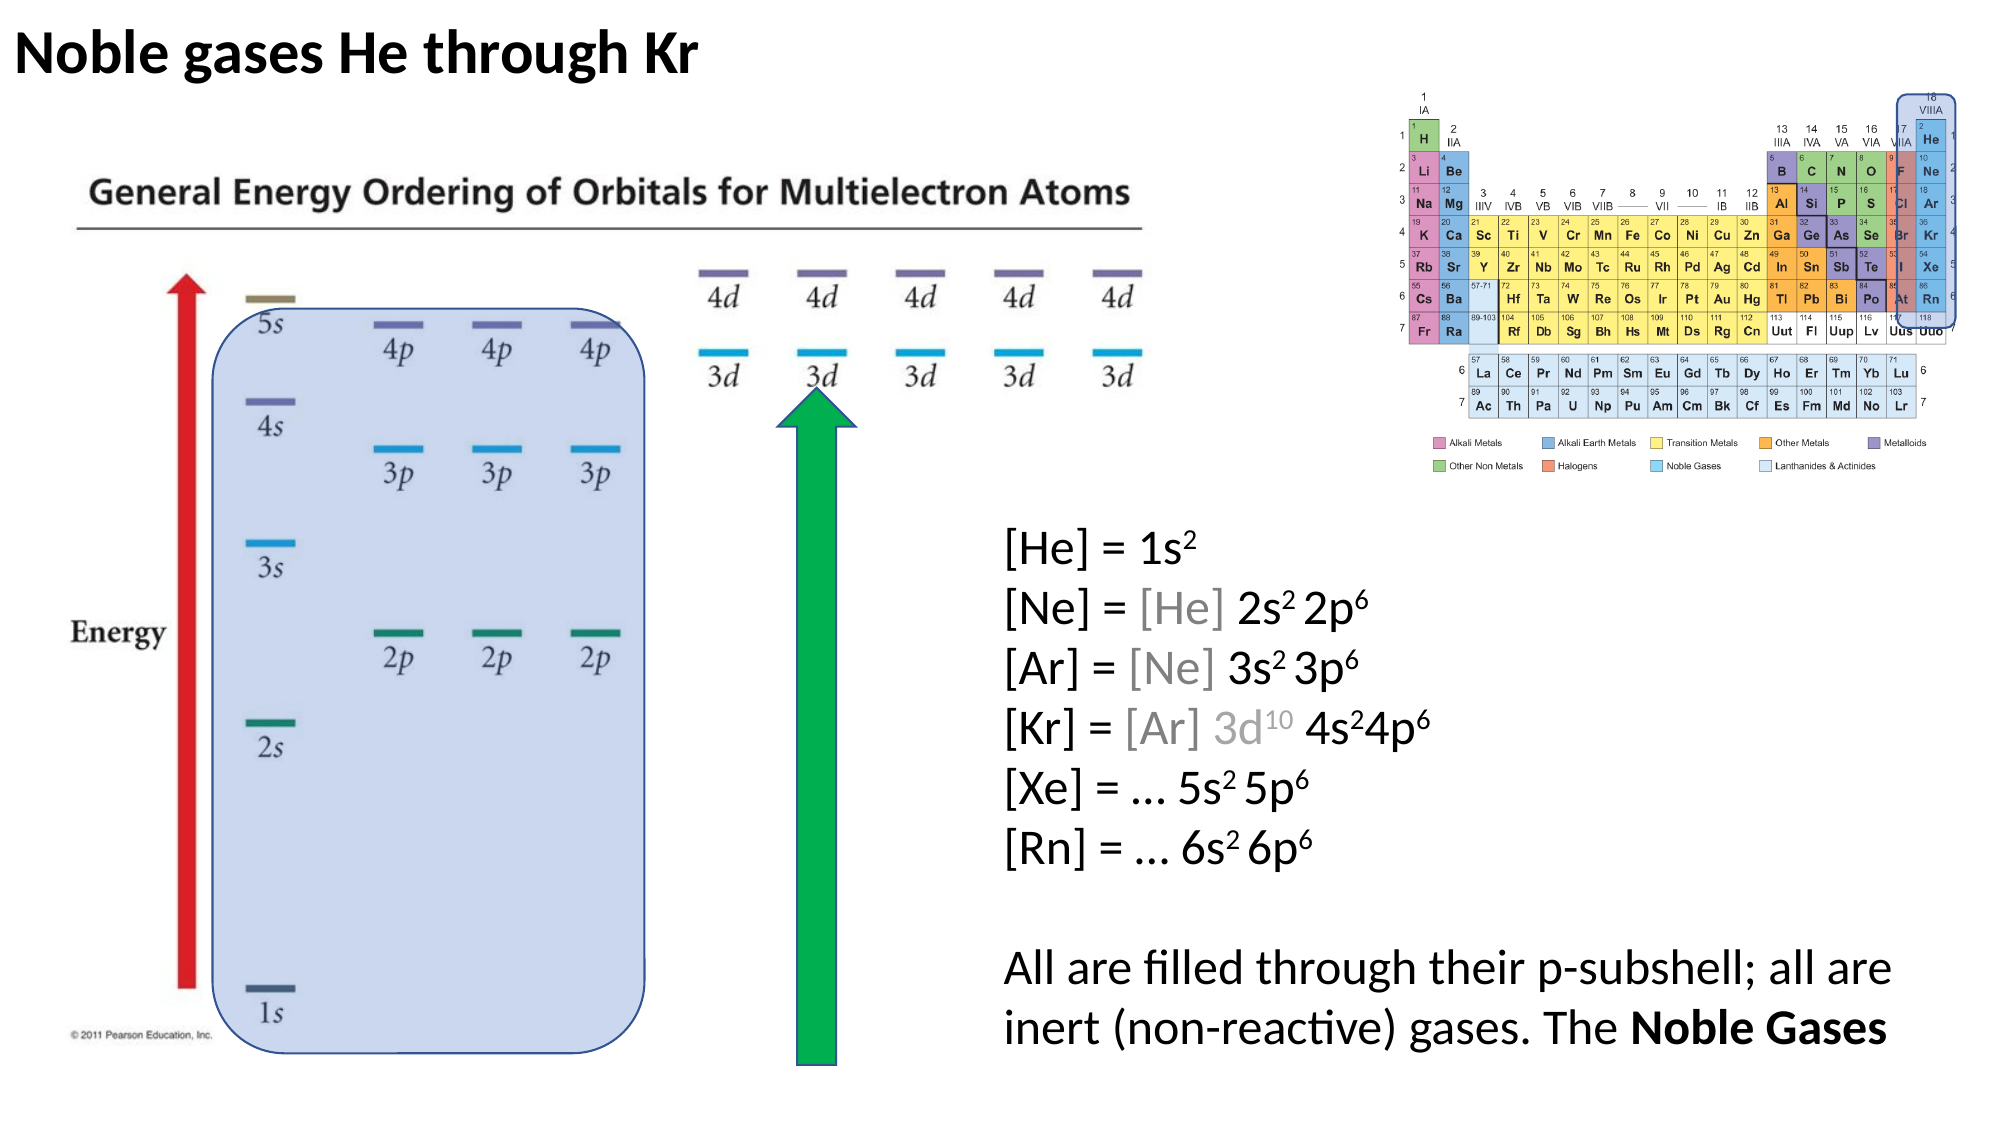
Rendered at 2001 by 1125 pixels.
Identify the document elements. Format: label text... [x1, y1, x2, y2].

picture [1399, 90, 1956, 472]
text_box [0, 154, 1213, 1066]
text_box [He] = 1s2 [Ne] = [He] 2s2 2p6 [Ar] = [Ne] 3s2 3p6 [Kr] = [Ar] 3d10 4s24p6 [Xe] = … 5s2 5p6 [Rn] = … 6s2 6p6 All are filled through their p-subshell; all are inert (non-reactive) gases. The Noble Gases [1213, 506, 2000, 1062]
text_box Noble gases He through Kr [0, 3, 1897, 94]
